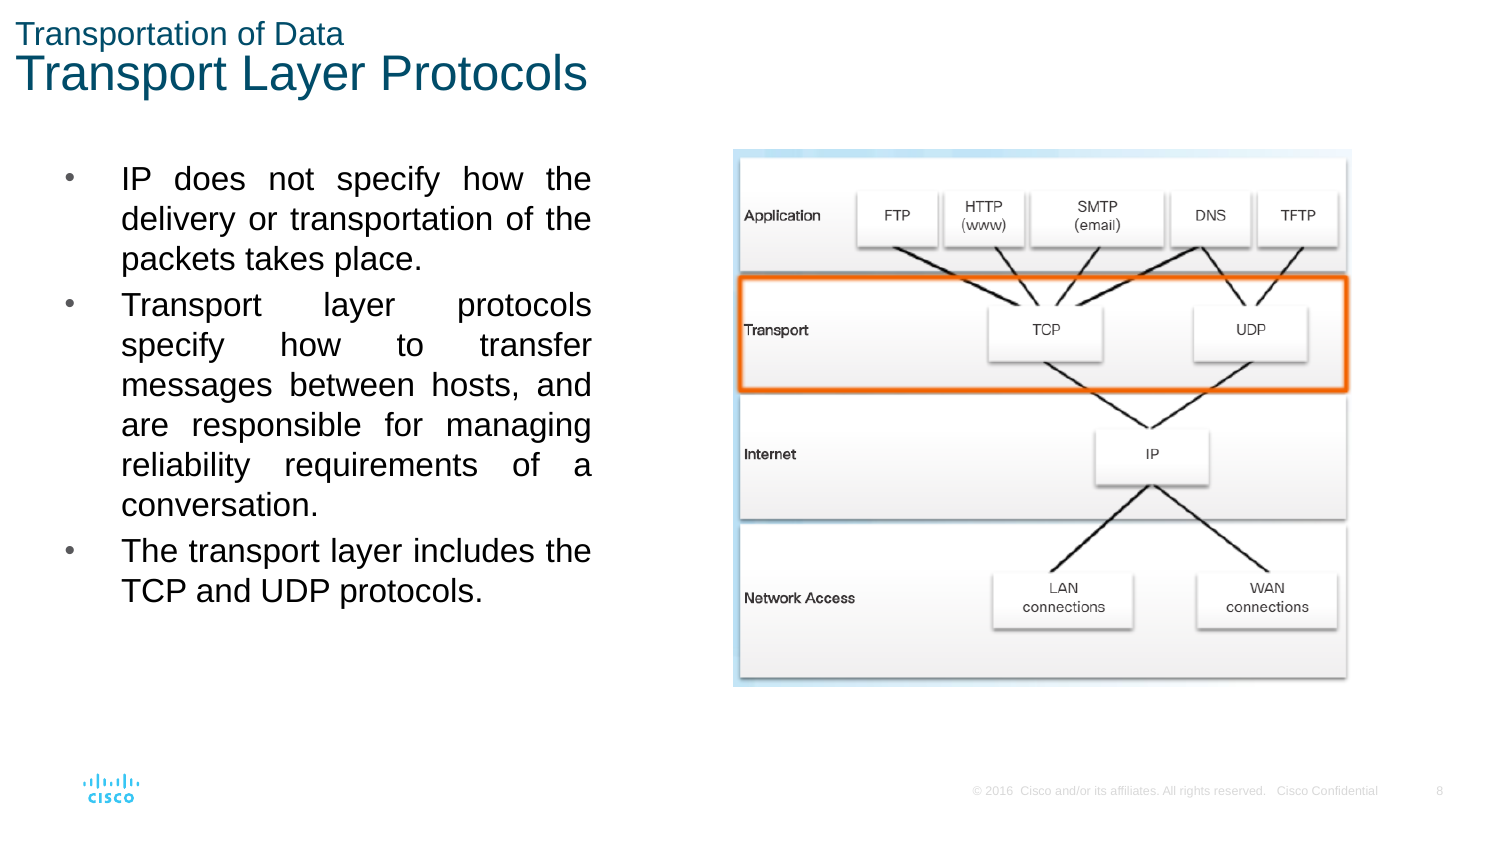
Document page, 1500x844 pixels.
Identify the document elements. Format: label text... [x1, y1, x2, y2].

list IP does not specify how the delivery or transportation of the packets takes place. Transport layer protocols specify how to transfer messages between hosts, and are responsible for managing reliability requirements of a conversation. The transport layer includes the TCP and UDP protocols. [49, 149, 608, 729]
picture [733, 149, 1353, 688]
title Transportation of Data Transport Layer Protocols [0, 0, 1369, 121]
